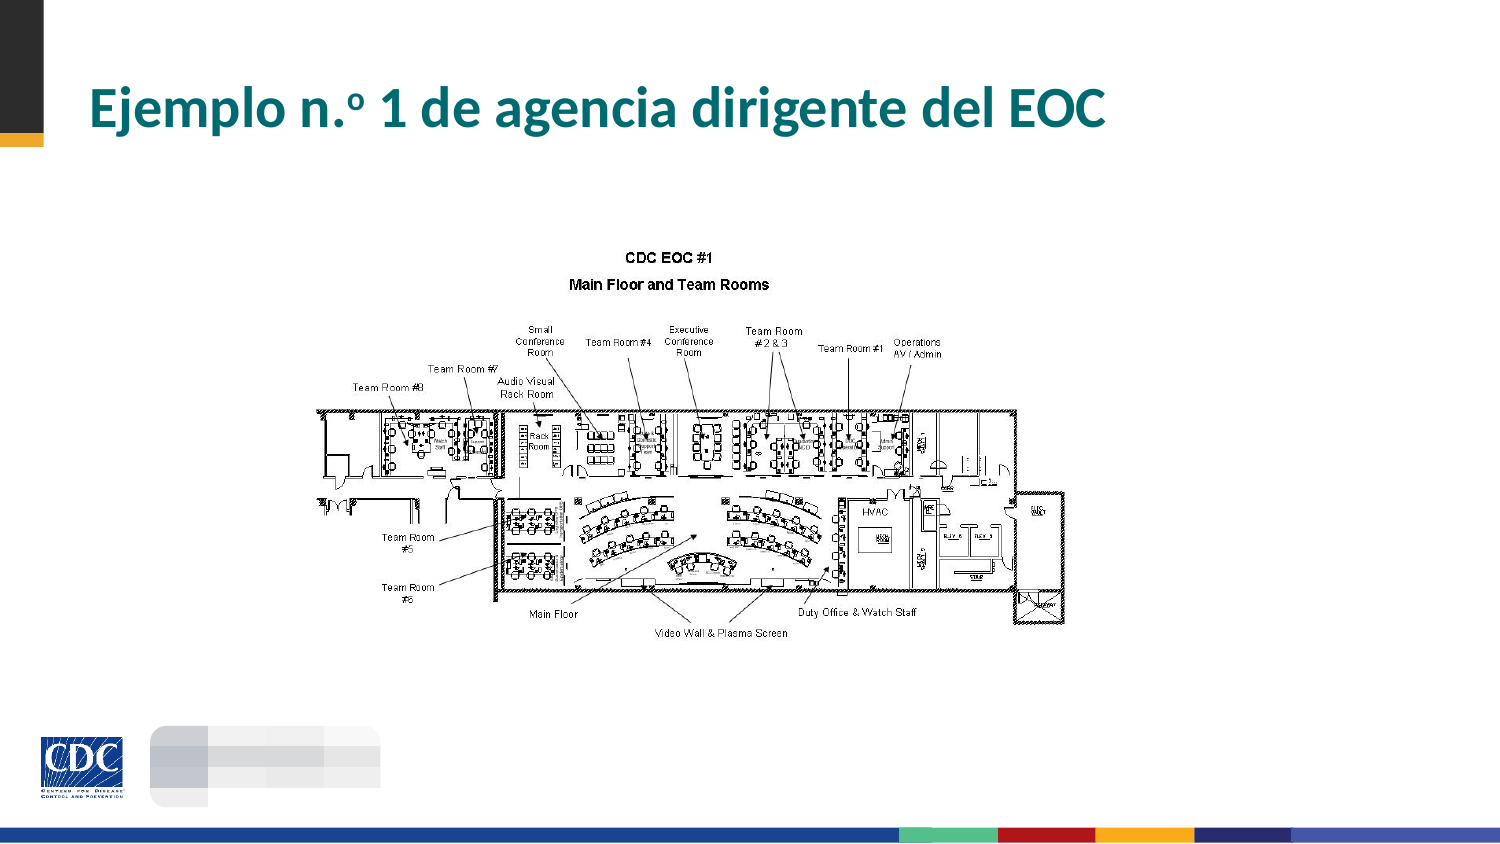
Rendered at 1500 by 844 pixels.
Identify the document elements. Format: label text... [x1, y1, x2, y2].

picture [312, 206, 1068, 677]
title Ejemplo n.o 1 de agencia dirigente del EOC [75, 33, 1425, 147]
picture [41, 737, 125, 798]
